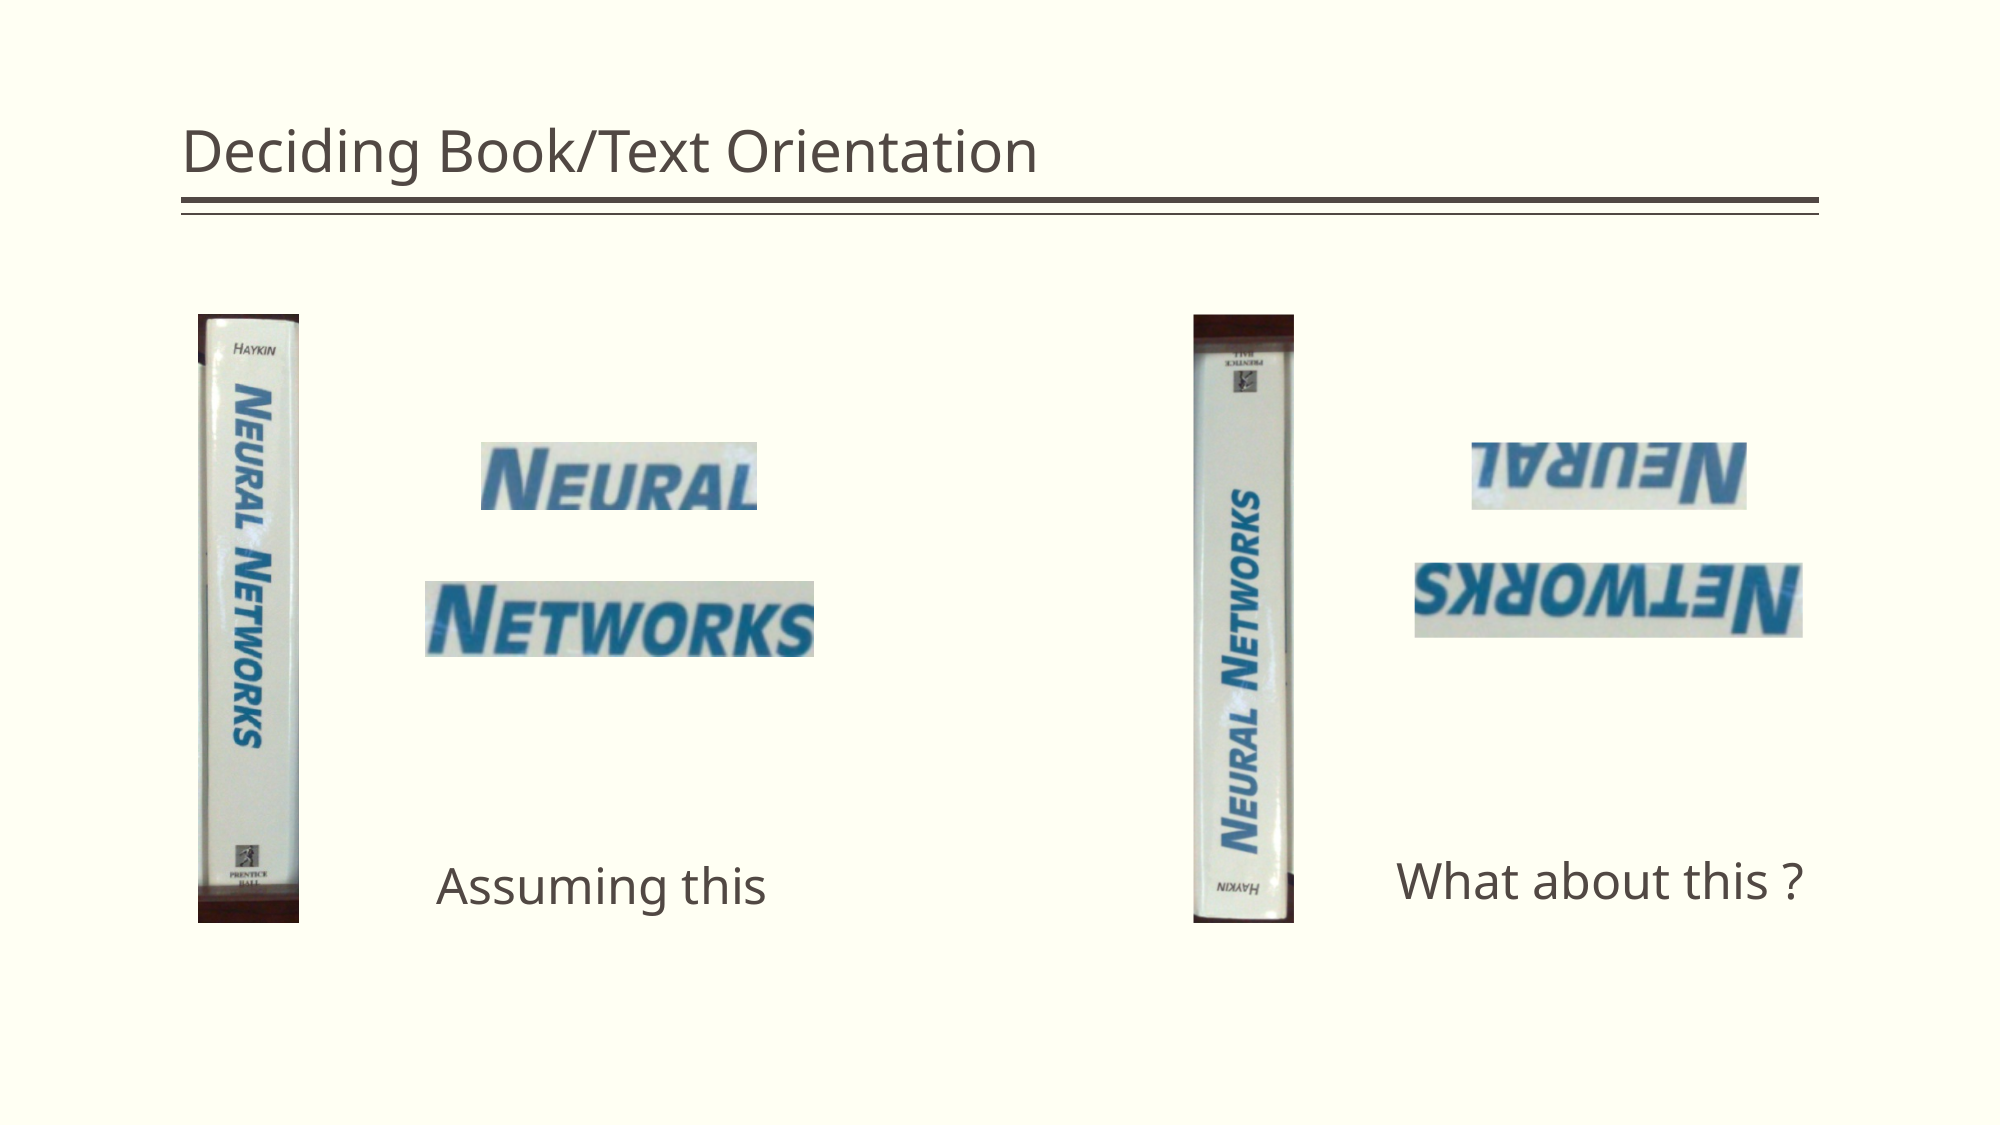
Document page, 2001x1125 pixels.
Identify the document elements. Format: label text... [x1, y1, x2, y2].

text_box Assuming this [421, 847, 810, 922]
text_box What about this ? [1381, 842, 1836, 917]
picture [1471, 442, 1747, 510]
title Deciding Book/Text Orientation [181, 12, 1819, 193]
picture [198, 314, 299, 923]
picture [425, 581, 814, 657]
picture [1193, 314, 1294, 923]
picture [1414, 562, 1803, 638]
picture [481, 442, 757, 510]
